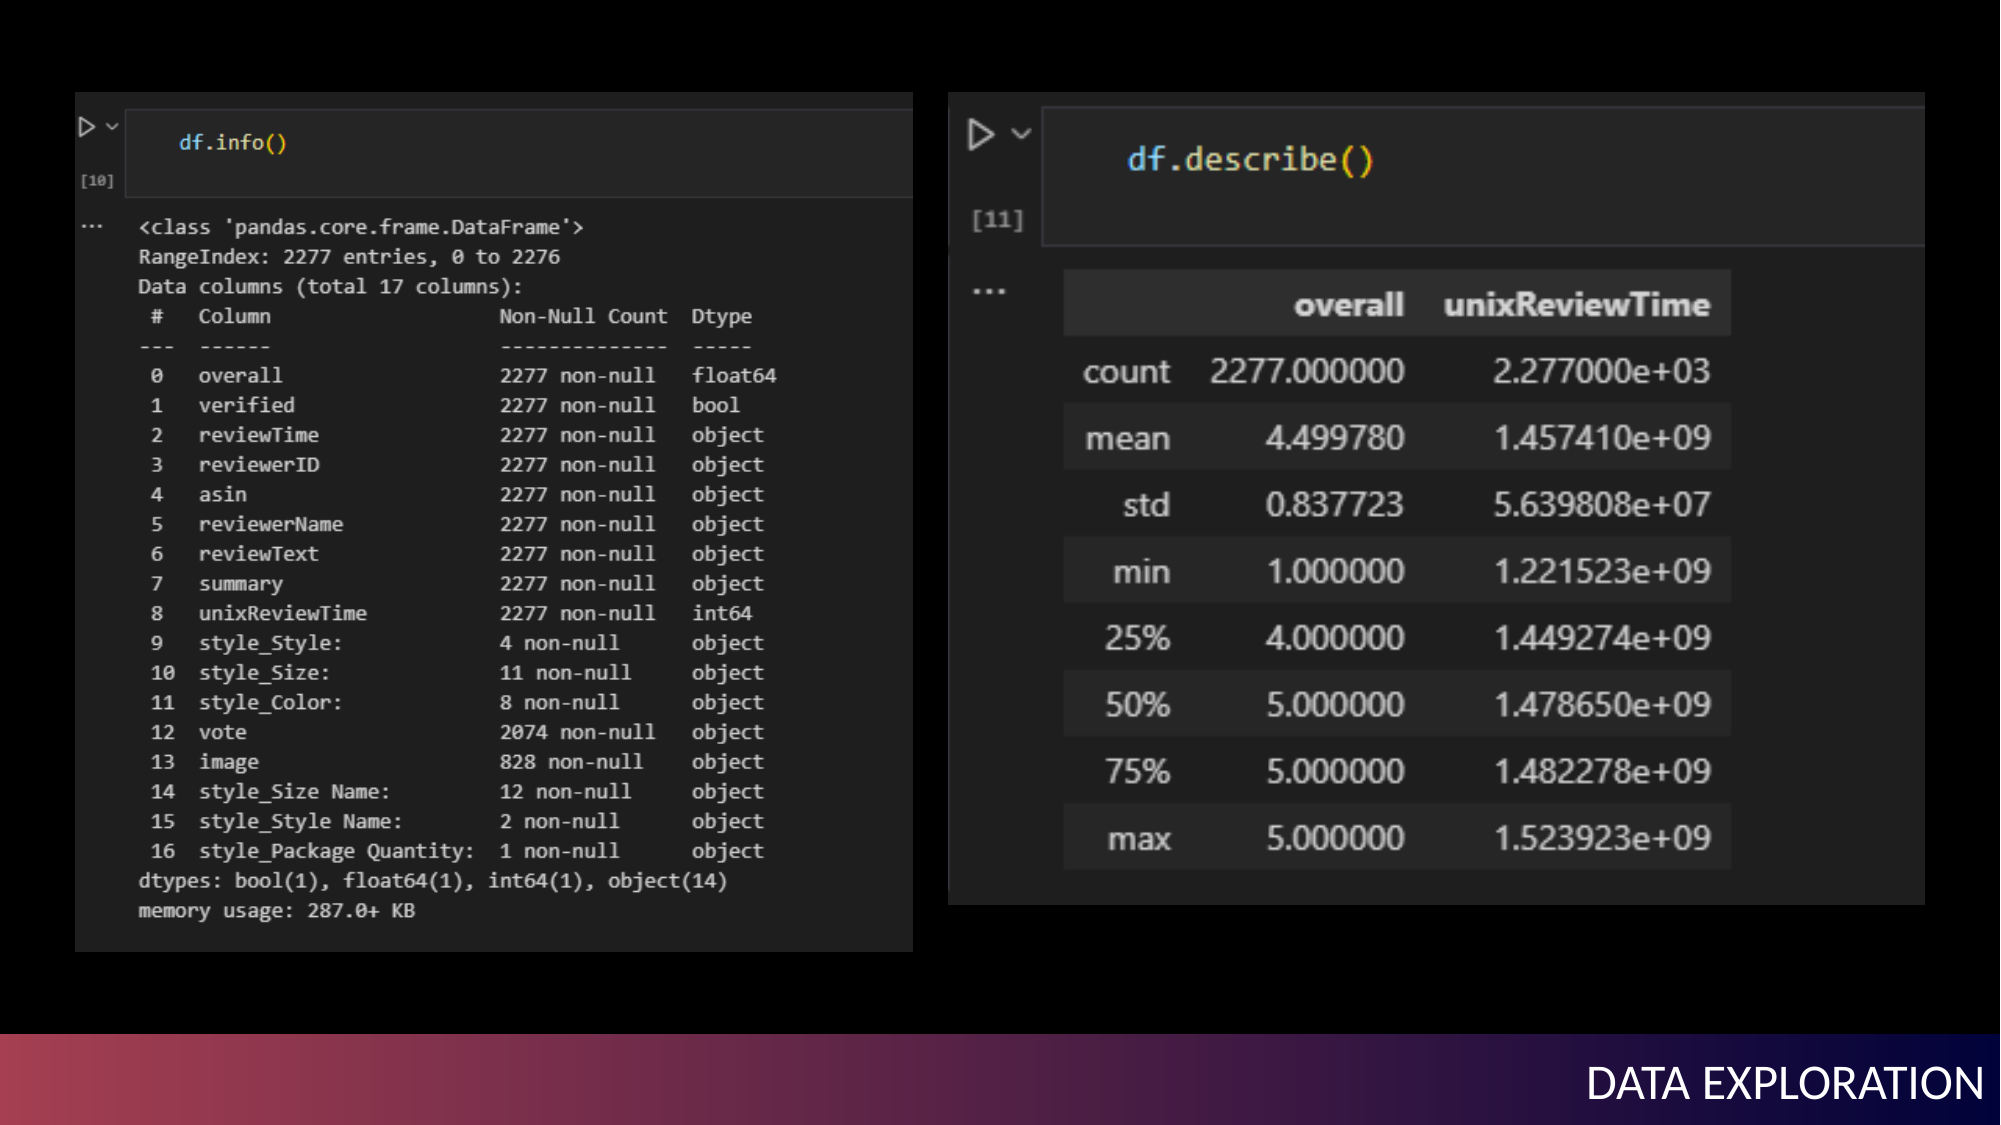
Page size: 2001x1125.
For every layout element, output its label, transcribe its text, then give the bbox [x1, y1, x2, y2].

text_box DATA EXPLORATION [0, 1033, 2000, 1125]
picture [74, 91, 914, 952]
picture [948, 91, 1926, 906]
